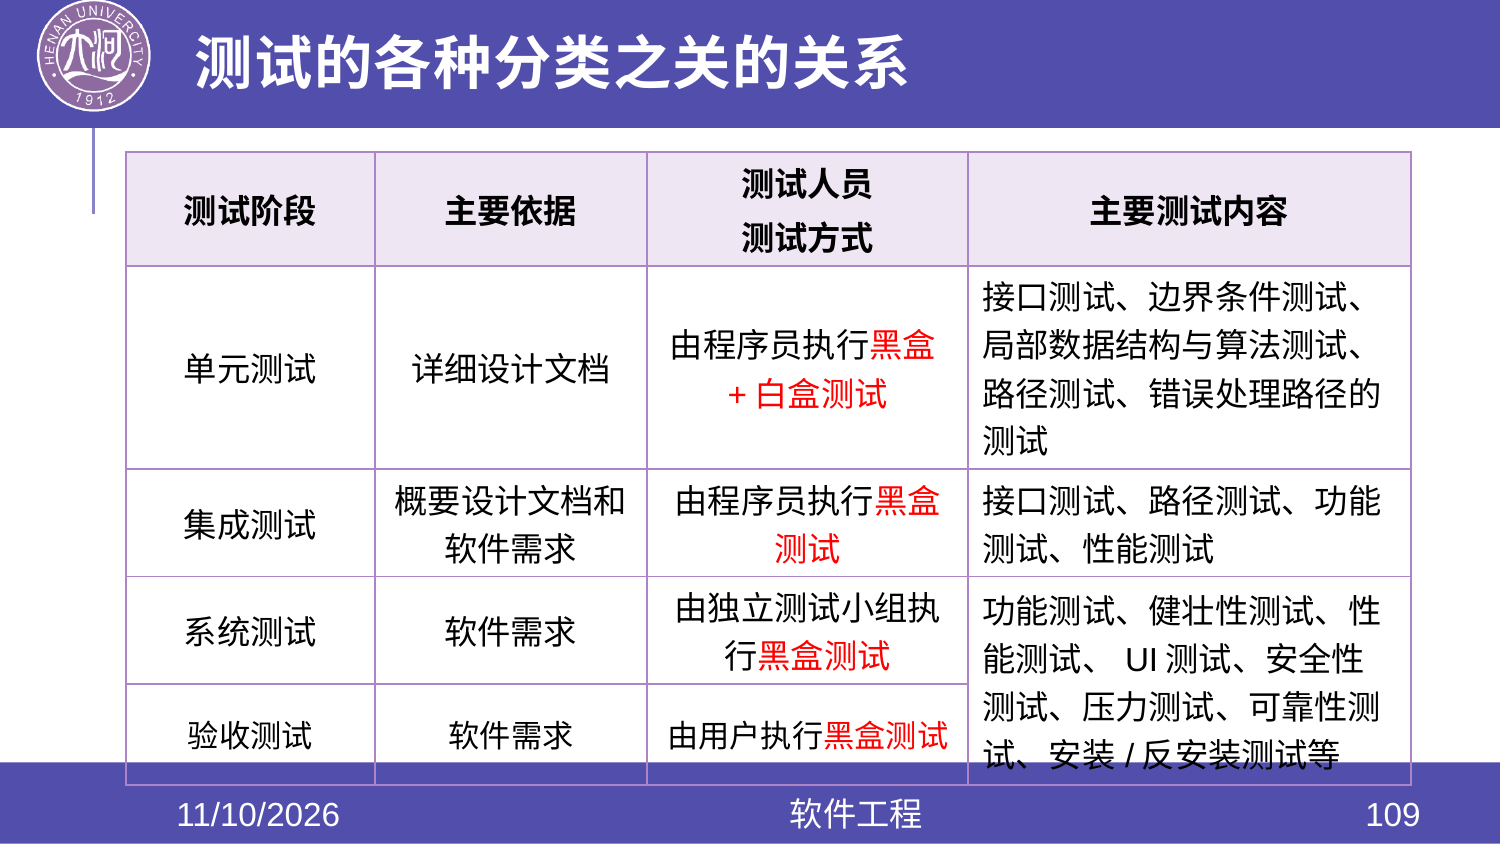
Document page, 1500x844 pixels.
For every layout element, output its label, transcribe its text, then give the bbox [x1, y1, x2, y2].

table_cell 由程序员执行黑盒测试 [648, 470, 967, 576]
table_cell 集成测试 [127, 470, 374, 576]
table_cell 由用户执行黑盒测试 [648, 685, 967, 784]
table_cell 详细设计文档 [376, 267, 646, 468]
table_cell 接口测试、路径测试、功能测试、性能测试 [969, 470, 1410, 576]
table_header 主要测试内容 [969, 153, 1410, 265]
table_cell 由独立测试小组执行黑盒测试 [648, 577, 967, 683]
table_header 主要依据 [376, 153, 646, 265]
table_cell 软件需求 [376, 685, 646, 784]
footer 软件工程 [391, 796, 1322, 830]
table_cell 由程序员执行黑盒+白盒测试 [648, 267, 967, 468]
title 测试的各种分类之关的关系 [179, 0, 1454, 136]
table_cell 接口测试、边界条件测试、局部数据结构与算法测试、路径测试、错误处理路径的测试 [969, 267, 1410, 468]
table_cell 单元测试 [127, 267, 374, 468]
table_header 测试阶段 [127, 153, 374, 265]
table_header 测试人员 测试方式 [648, 153, 967, 265]
table_cell 软件需求 [376, 577, 646, 683]
slide_number 109 [1333, 796, 1454, 830]
table_cell 系统测试 [127, 577, 374, 683]
table_cell 功能测试、健壮性测试、性能测试、UI测试、安全性测试、压力测试、可靠性测试、安装/反安装测试等 [969, 577, 1410, 784]
table_cell 验收测试 [127, 685, 374, 784]
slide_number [126, 796, 391, 830]
table_cell 概要设计文档和软件需求 [376, 470, 646, 576]
